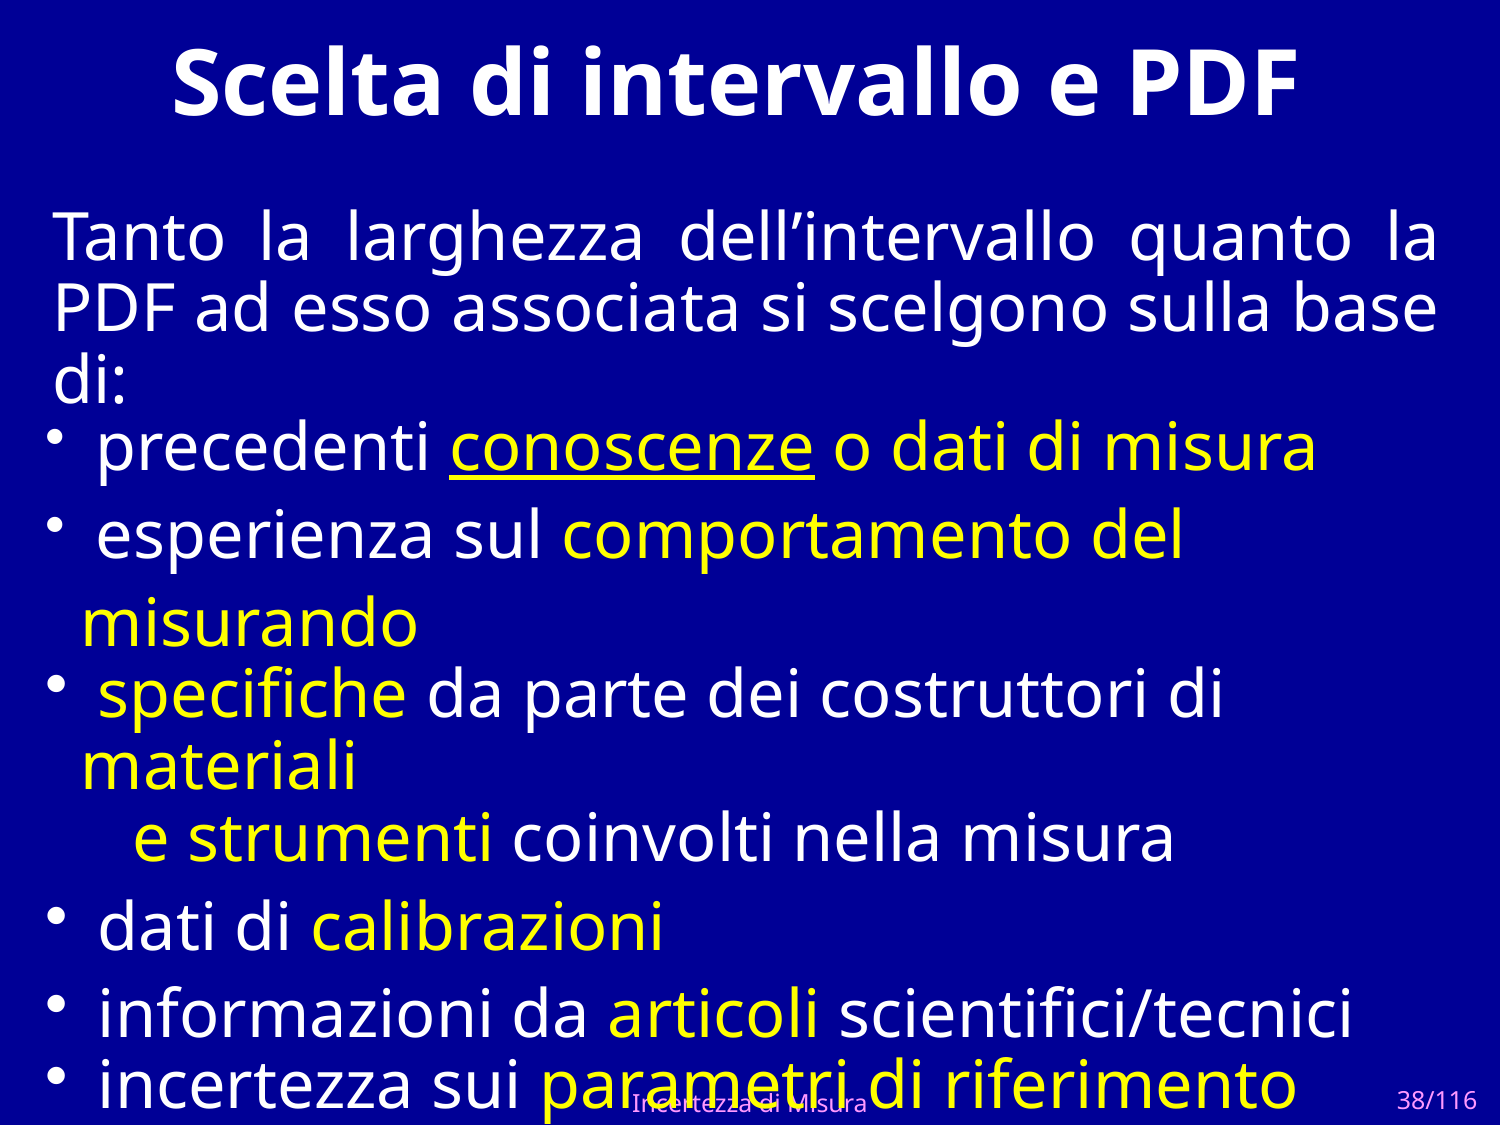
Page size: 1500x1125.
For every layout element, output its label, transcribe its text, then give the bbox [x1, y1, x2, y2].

footer Incertezza di Misura [0, 1091, 1500, 1125]
title Scelta di intervallo e PDF [75, 0, 1397, 166]
text_box Tanto la larghezza dell’intervallo quanto la PDF ad esso associata si scelgono sulla base di: [37, 195, 1457, 357]
text_box precedenti conoscenze o dati di misura esperienza sul comportamento del misurando specifiche da parte dei costruttori di materiali e strumenti coinvolti nella misura dati di calibrazioni informazioni da articoli scientifici/tecnici incertezza sui parametri di riferimento (presa dai manuali o da altre fonti) [30, 388, 1497, 1044]
